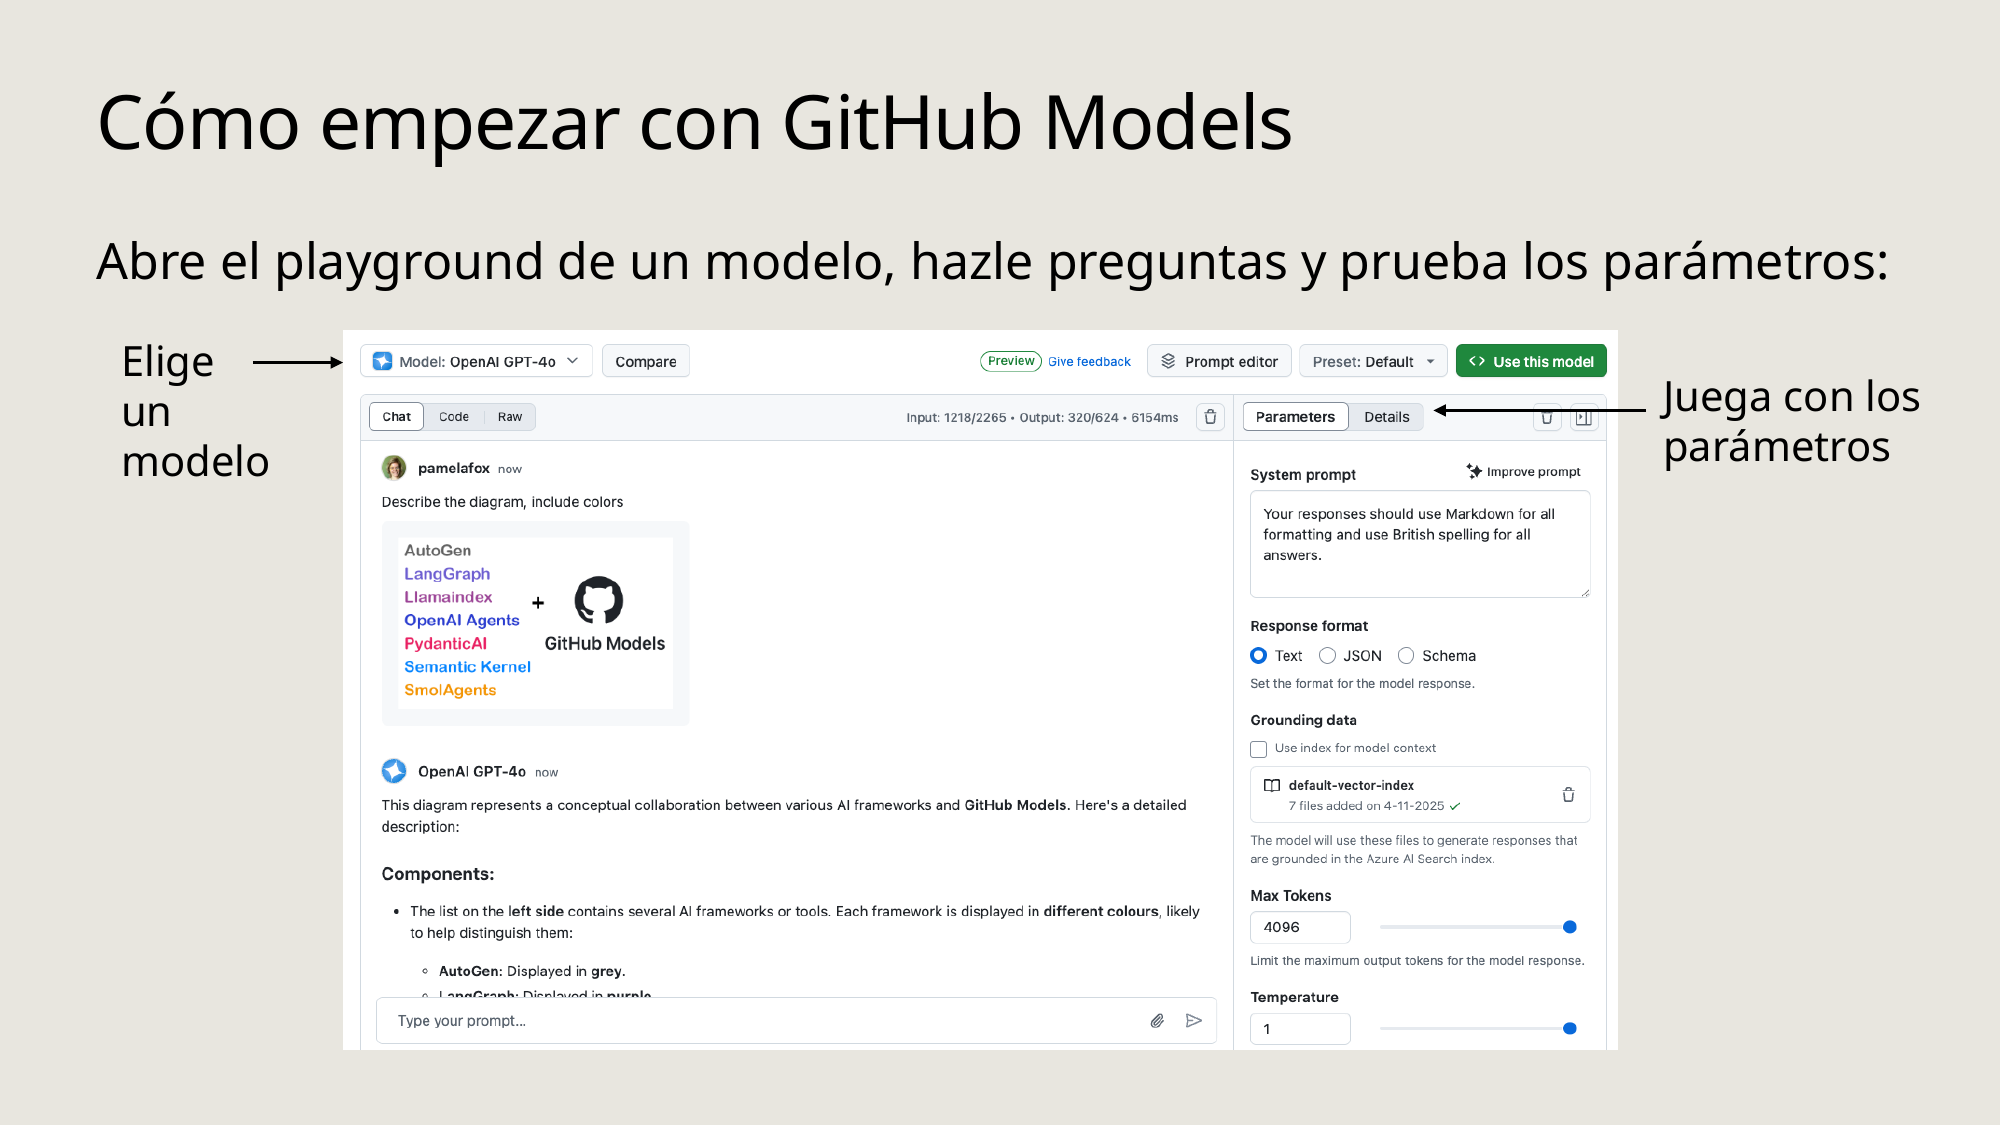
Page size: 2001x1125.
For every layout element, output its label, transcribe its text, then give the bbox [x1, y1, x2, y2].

picture [342, 330, 1619, 1051]
text_box Elige un modelo [121, 334, 271, 486]
text_box Juega con los parámetros [1663, 369, 1933, 470]
title Cómo empezar con GitHub Models [96, 75, 1904, 166]
list Abre el playground de un modelo, hazle preguntas y prueba los parámetros: [96, 229, 1956, 291]
